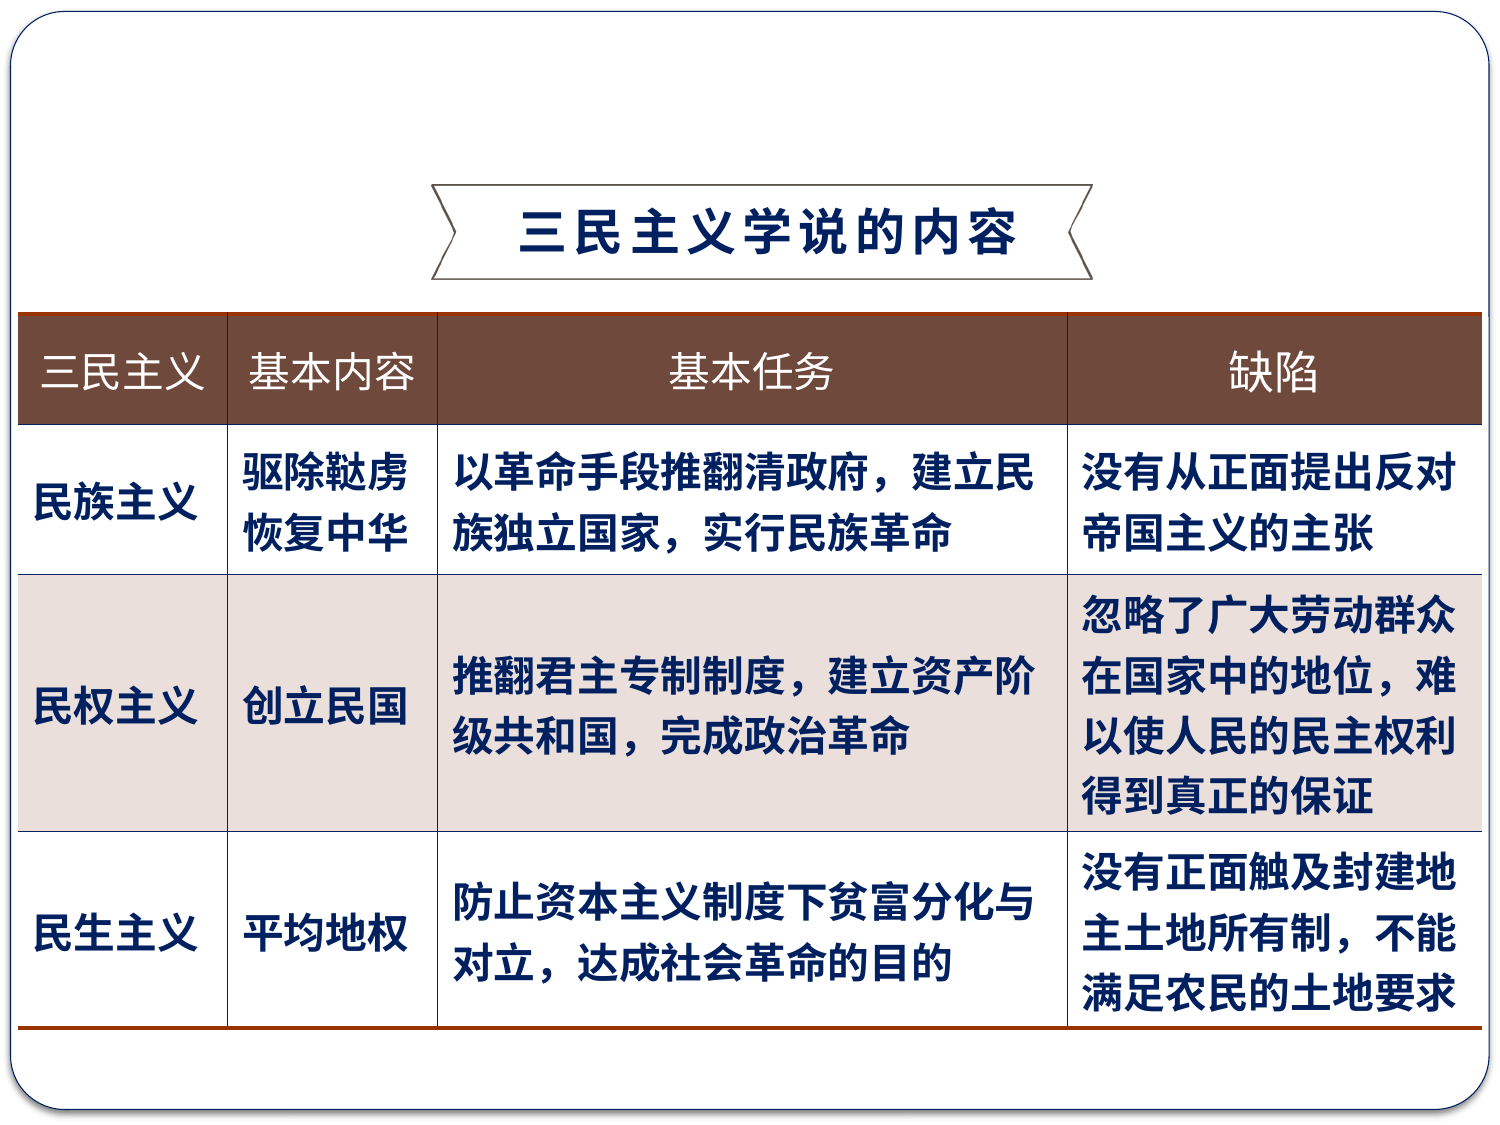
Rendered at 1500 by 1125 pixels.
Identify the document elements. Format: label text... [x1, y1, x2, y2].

table_header 三民主义 [18, 316, 227, 424]
table_cell 没有从正面提出反对帝国主义的主张 [1068, 425, 1482, 574]
table_cell 以革命手段推翻清政府，建立民族独立国家，实行民族革命 [438, 425, 1067, 574]
table_cell 创立民国 [228, 575, 437, 831]
table_cell 防止资本主义制度下贫富分化与对立，达成社会革命的目的 [438, 832, 1067, 1026]
table_cell 忽略了广大劳动群众在国家中的地位，难以使人民的民主权利得到真正的保证 [1068, 575, 1482, 831]
table_cell 平均地权 [228, 832, 437, 1026]
table_cell 驱除鞑虏恢复中华 [228, 425, 437, 574]
table_header 缺陷 [1068, 316, 1482, 424]
table_cell 推翻君主专制制度，建立资产阶级共和国，完成政治革命 [438, 575, 1067, 831]
table_header 基本任务 [438, 316, 1067, 424]
table_header 基本内容 [228, 316, 437, 424]
table_cell 没有正面触及封建地主土地所有制，不能满足农民的土地要求 [1068, 832, 1482, 1026]
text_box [430, 184, 1105, 280]
table_cell 民生主义 [18, 832, 227, 1026]
table_cell 民族主义 [18, 425, 227, 574]
table_cell 民权主义 [18, 575, 227, 831]
